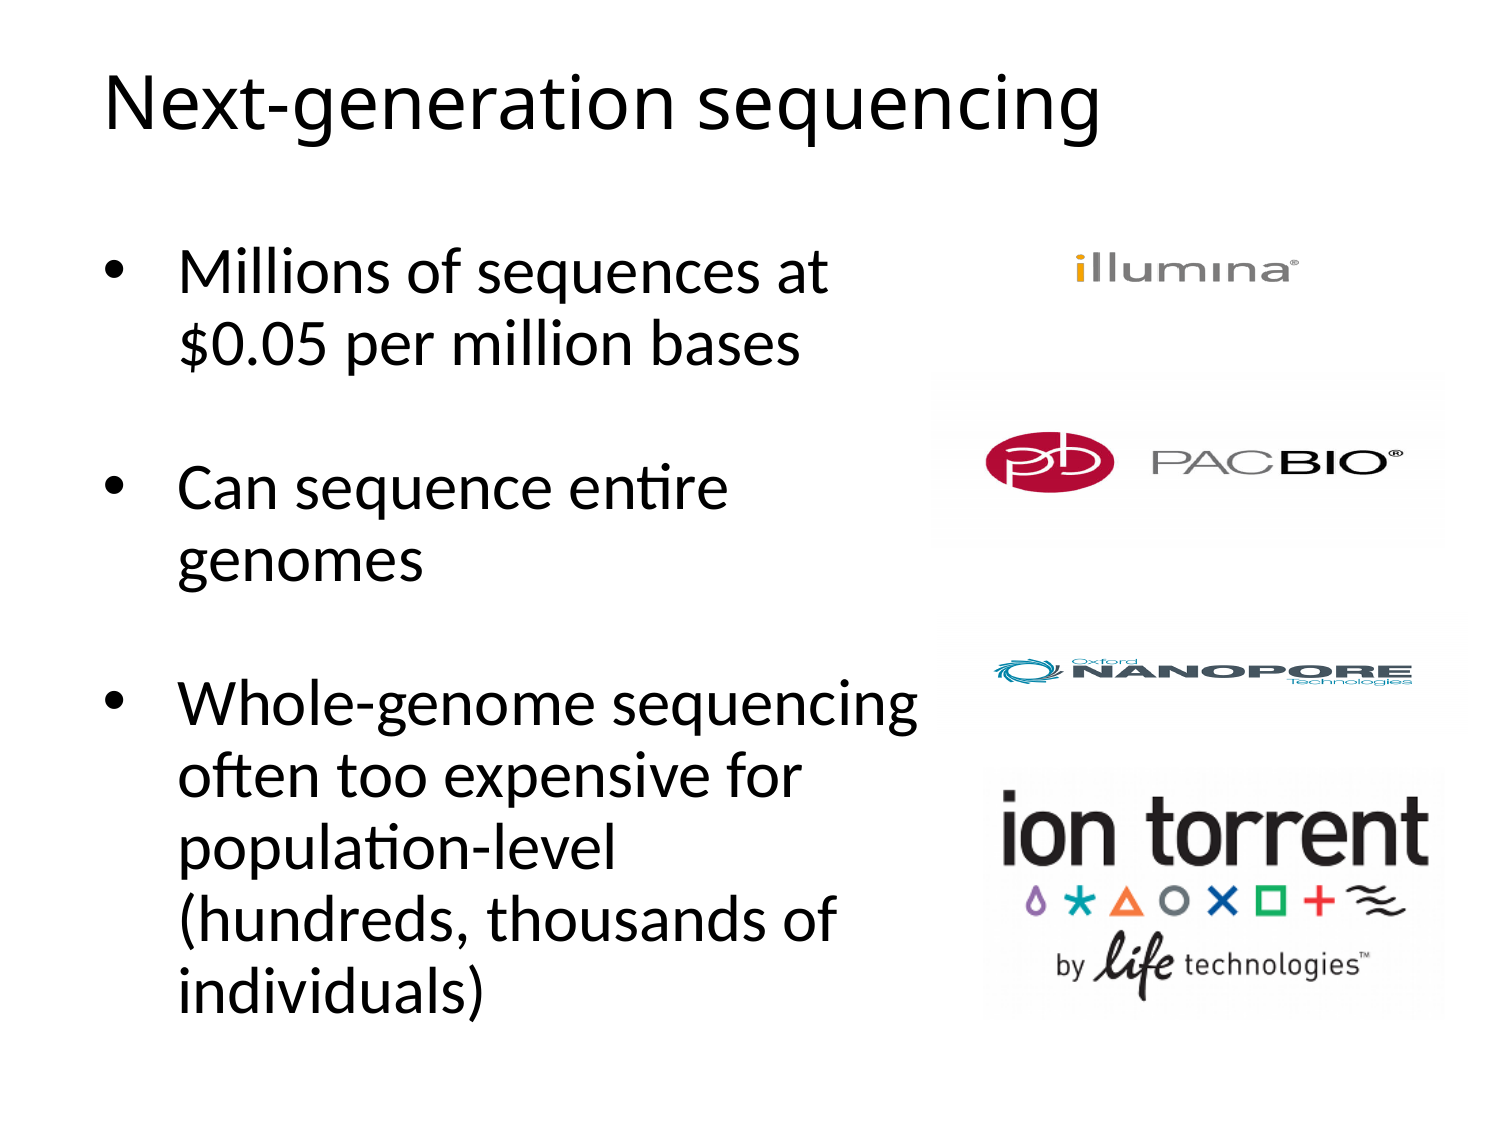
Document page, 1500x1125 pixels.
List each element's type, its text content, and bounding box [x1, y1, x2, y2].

picture [931, 371, 1445, 548]
picture [937, 610, 1468, 734]
picture [951, 180, 1425, 355]
picture [983, 767, 1445, 1020]
text_box Millions of sequences at $0.05 per million bases Can sequence entire genomes Whole-genome sequencing often too expensive for population-level (hundreds, thousands of individuals) [87, 370, 938, 894]
title Next-generation sequencing [87, 27, 1382, 184]
